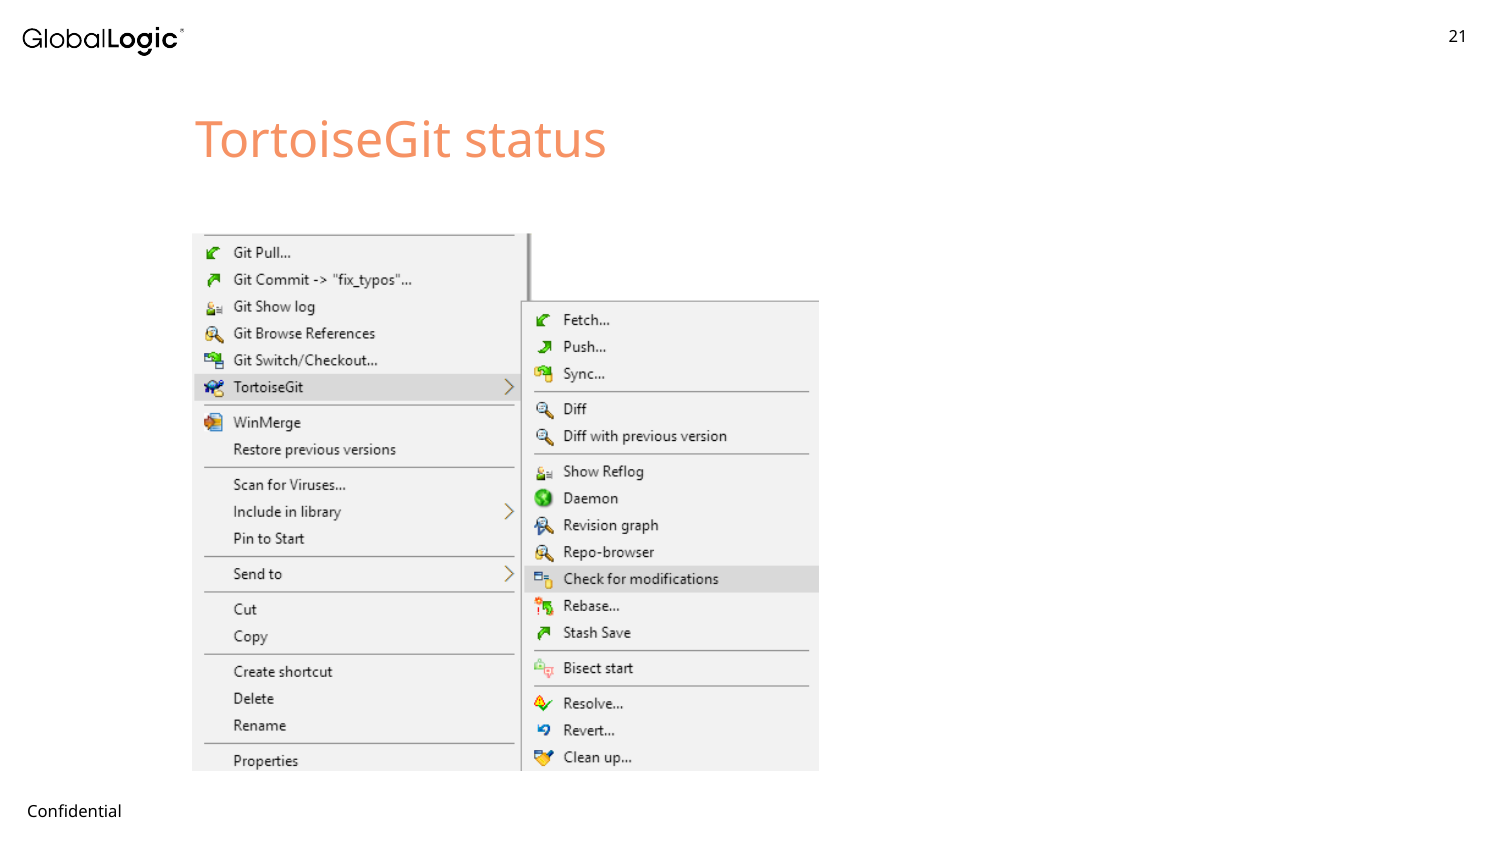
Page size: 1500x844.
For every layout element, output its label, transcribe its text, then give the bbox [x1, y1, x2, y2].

picture [0, 6, 207, 73]
picture [192, 225, 819, 772]
list TortoiseGit status [180, 92, 1412, 177]
